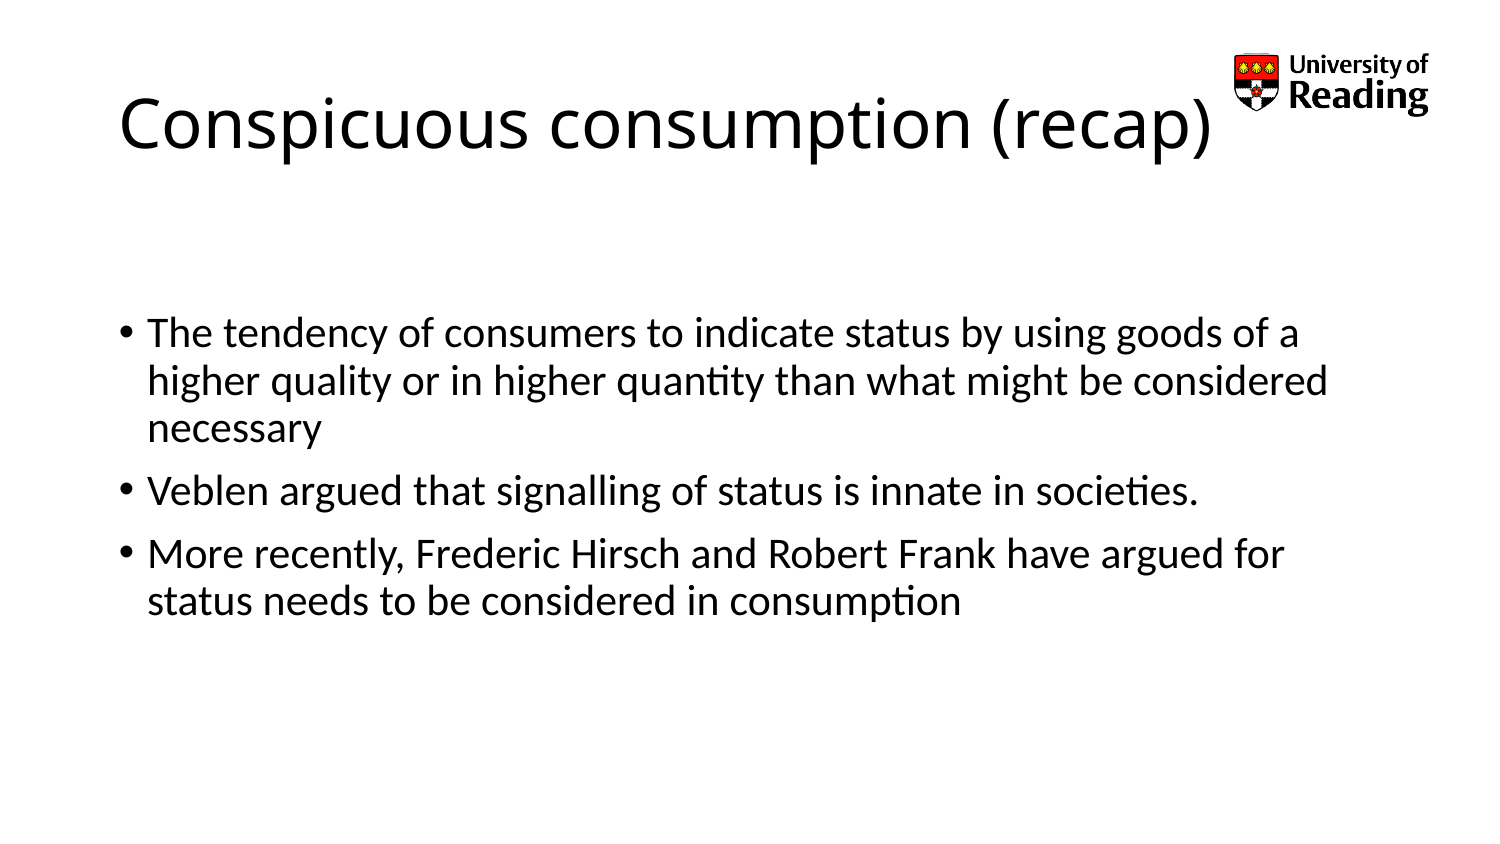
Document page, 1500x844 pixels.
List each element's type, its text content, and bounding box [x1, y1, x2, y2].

picture [1397, 53, 1429, 117]
list The tendency of consumers to indicate status by using goods of a higher quality or in higher quantity than what might be considered necessary Veblen argued that signalling of status is innate in societies. More recently, Frederic Hirsch and Robert Frank have argued for status needs to be considered in consumption [103, 234, 1398, 770]
title Conspicuous consumption (recap) [103, 45, 1397, 208]
